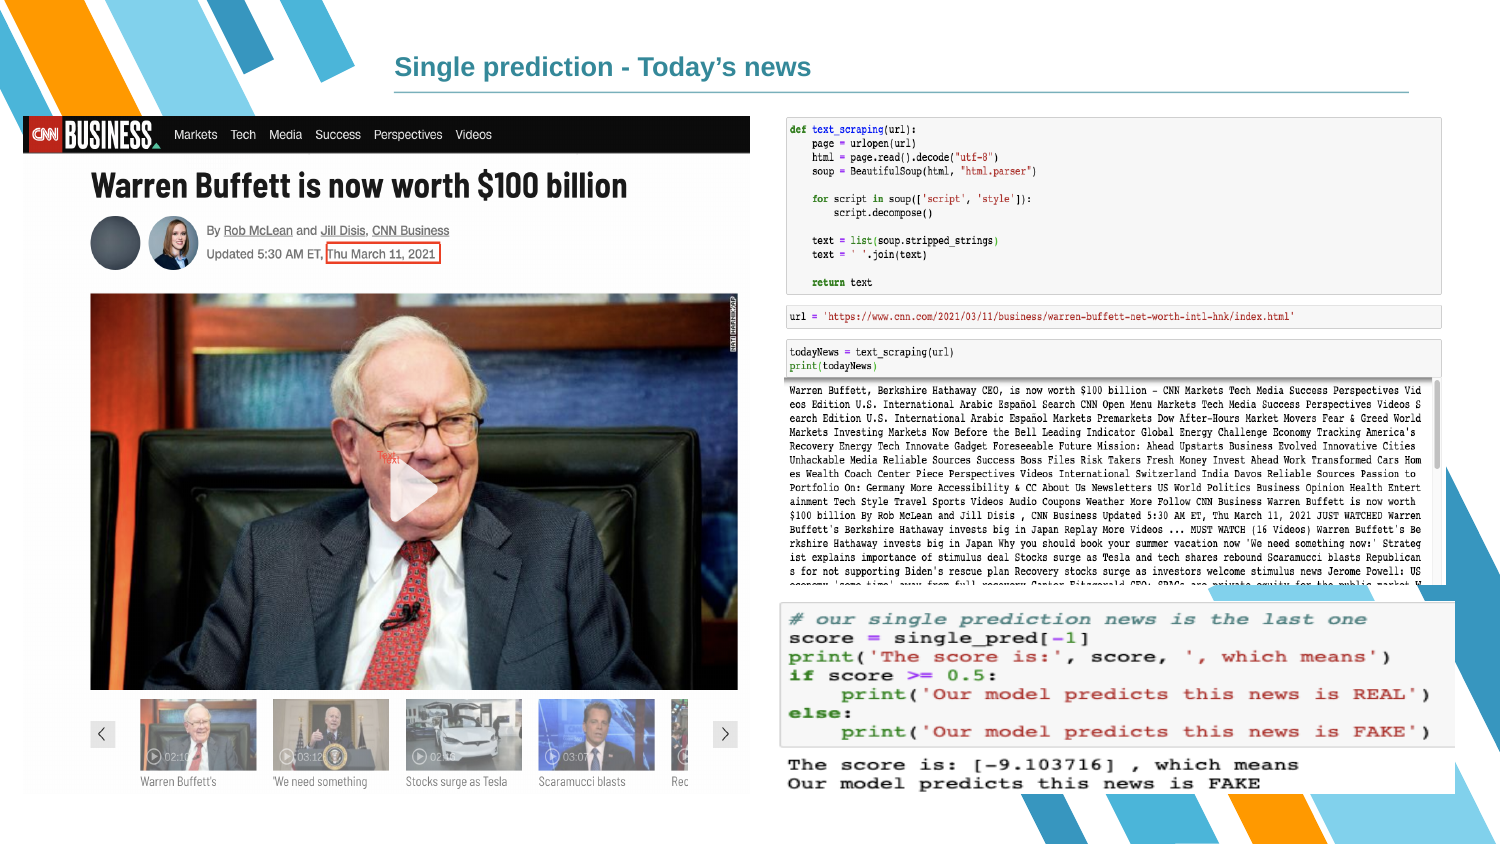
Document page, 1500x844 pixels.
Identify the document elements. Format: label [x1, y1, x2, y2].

picture [784, 116, 1446, 585]
picture [23, 116, 751, 794]
text_box [382, 43, 1410, 117]
picture [774, 600, 1455, 794]
